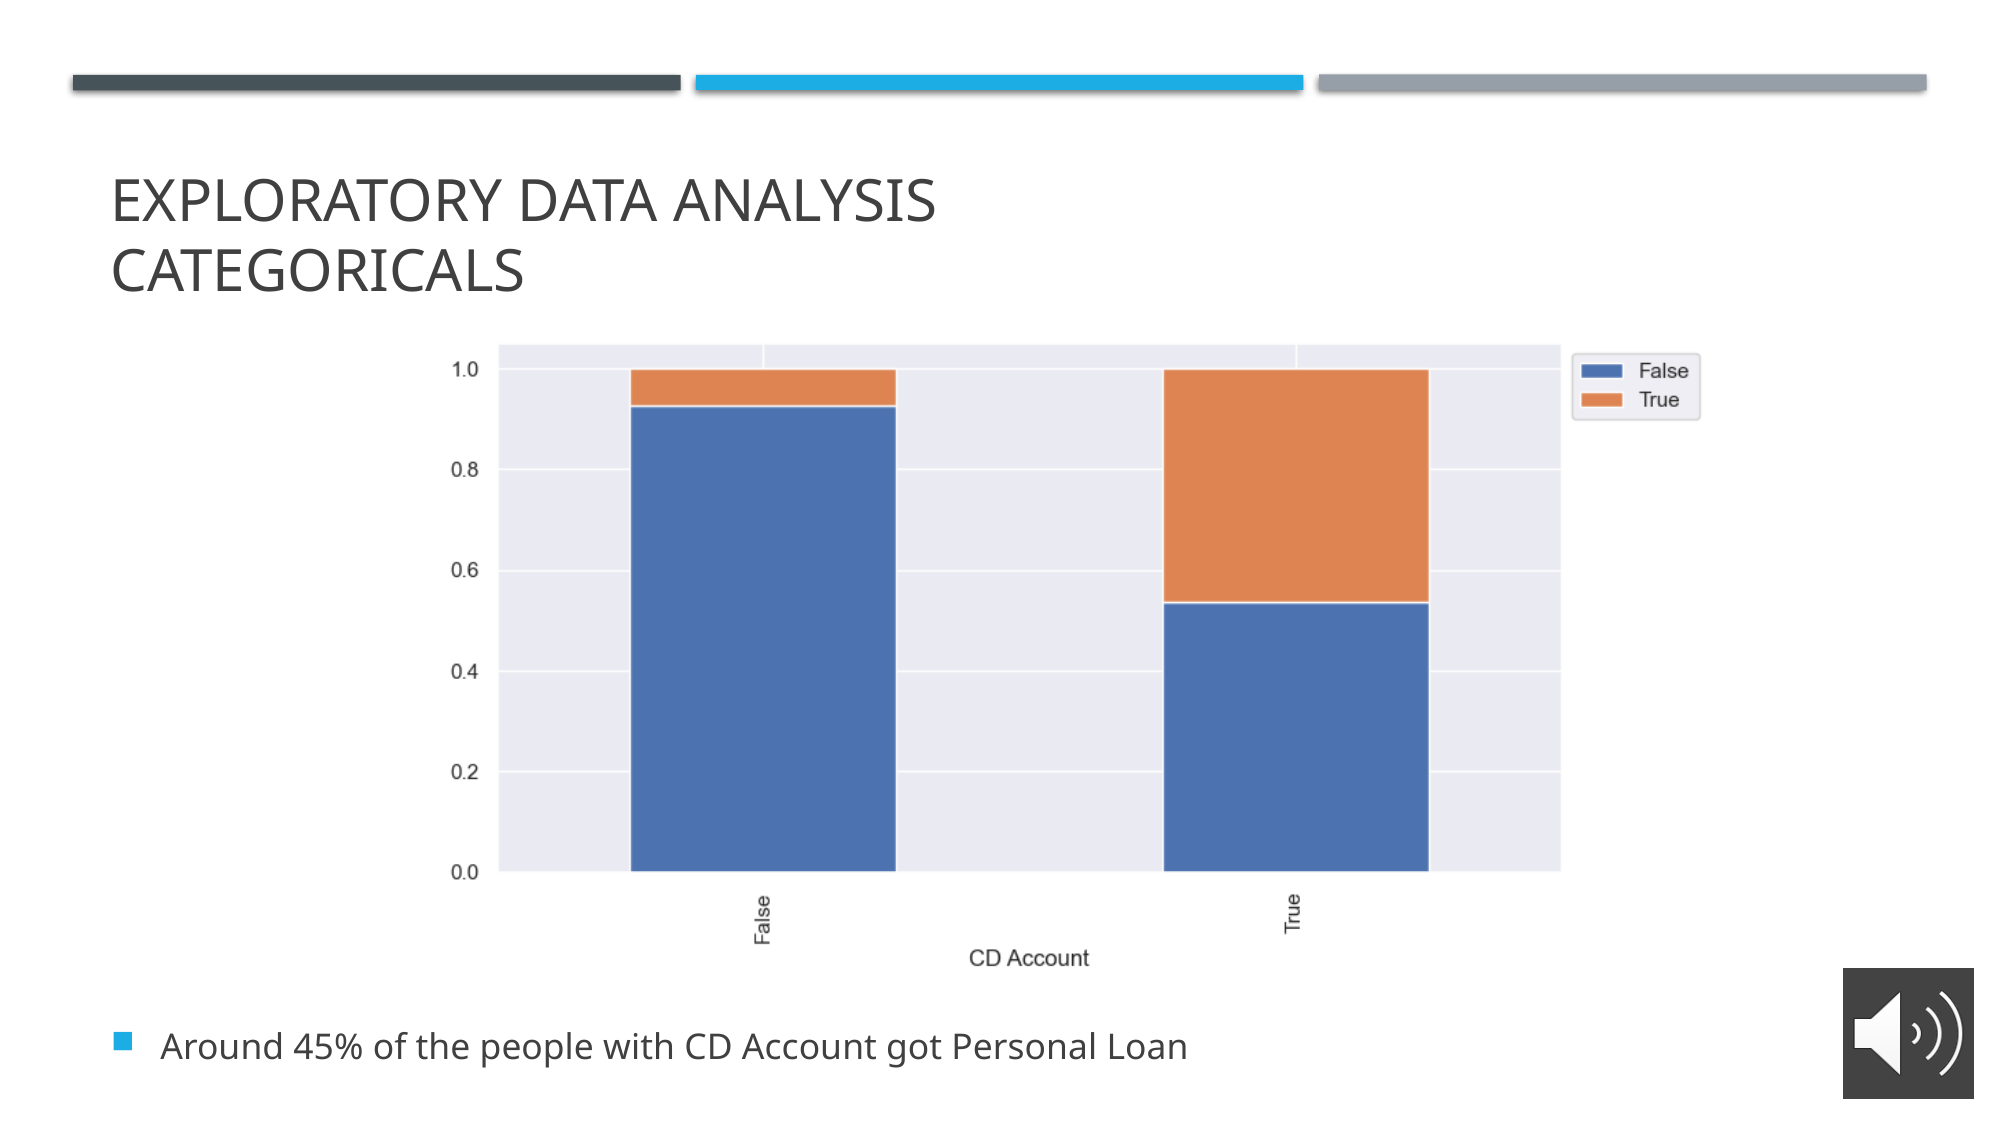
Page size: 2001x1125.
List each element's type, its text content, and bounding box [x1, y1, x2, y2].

list Around 45% of the people with CD Account got Personal Loan [95, 960, 1905, 1125]
title Exploratory data analysis Categoricals [95, 115, 1905, 311]
picture [1841, 966, 1976, 1101]
picture [436, 329, 1713, 985]
